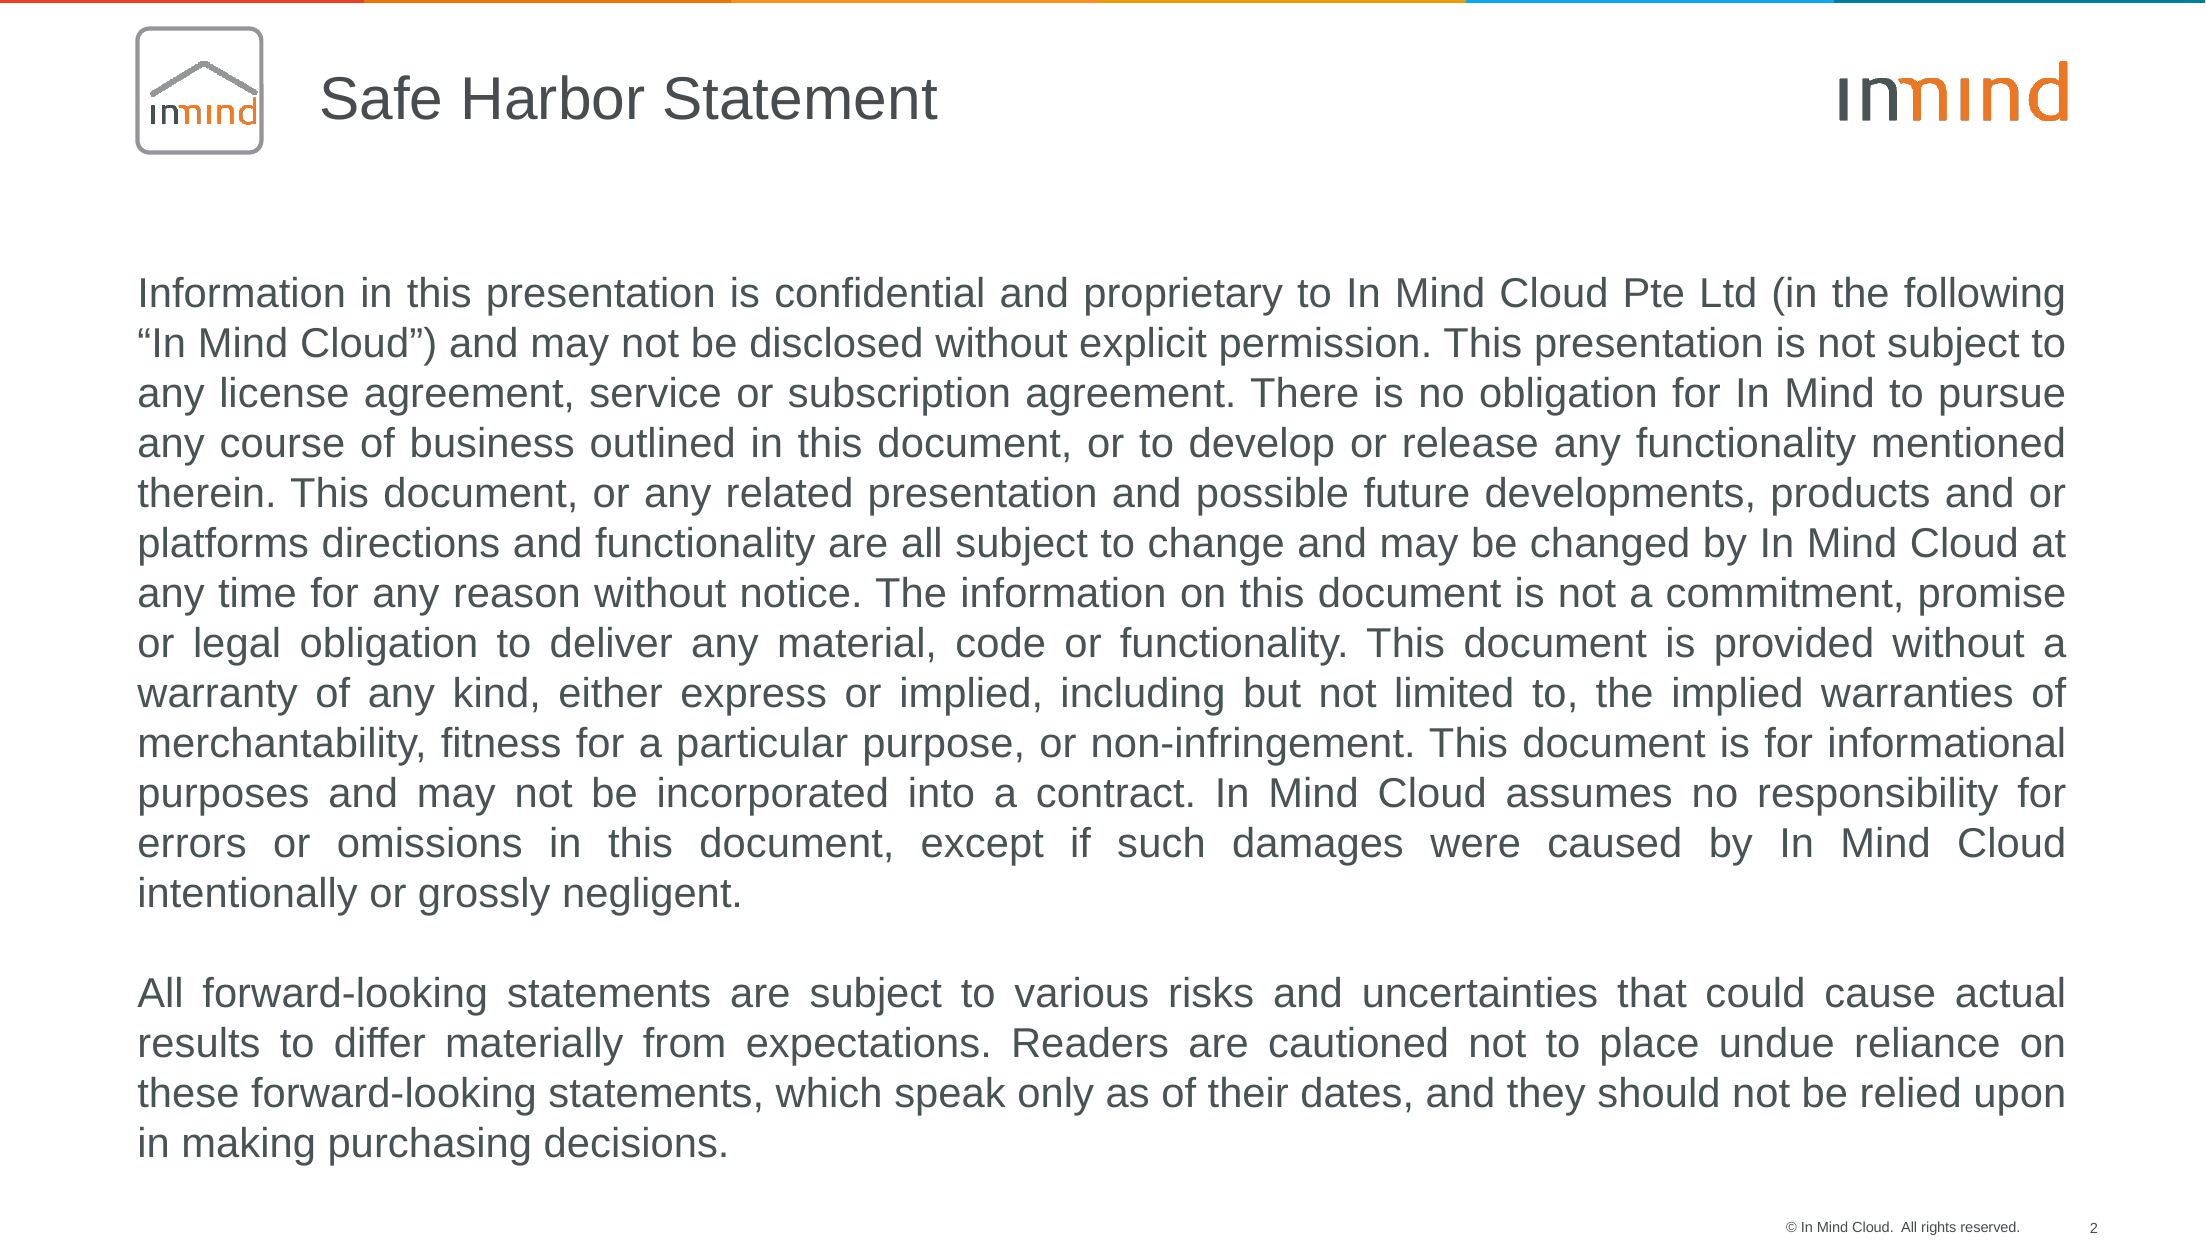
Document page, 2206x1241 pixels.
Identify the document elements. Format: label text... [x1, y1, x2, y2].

picture [142, 31, 262, 150]
list Information in this presentation is confidential and proprietary to In Mind Cloud Pte Ltd (in the following “In Mind Cloud”) and may not be disclosed without explicit permission. This presentation is not subject to any license agreement, service or subscription agreement. There is no obligation for In Mind to pursue any course of business outlined in this document, or to develop or release any functionality mentioned therein. This document, or any related presentation and possible future developments, products and or platforms directions and functionality are all subject to change and may be changed by In Mind Cloud at any time for any reason without notice. The information on this document is not a commitment, promise or legal obligation to deliver any material, code or functionality. This document is provided without a warranty of any kind, either express or implied, including but not limited to, the implied warranties of merchantability, fitness for a particular purpose, or non-infringement. This document is for informational purposes and may not be incorporated into a contract. In Mind Cloud assumes no responsibility for errors or omissions in this document, except if such damages were caused by In Mind Cloud intentionally or grossly negligent. All forward-looking statements are subject to various risks and uncertainties that could cause actual results to differ materially from expectations. Readers are cautioned not to place undue reliance on these forward-looking statements, which speak only as of their dates, and they should not be relied upon in making purchasing decisions. [137, 265, 2068, 1211]
list Safe Harbor Statement [319, 59, 1638, 123]
picture [1826, 52, 2080, 129]
